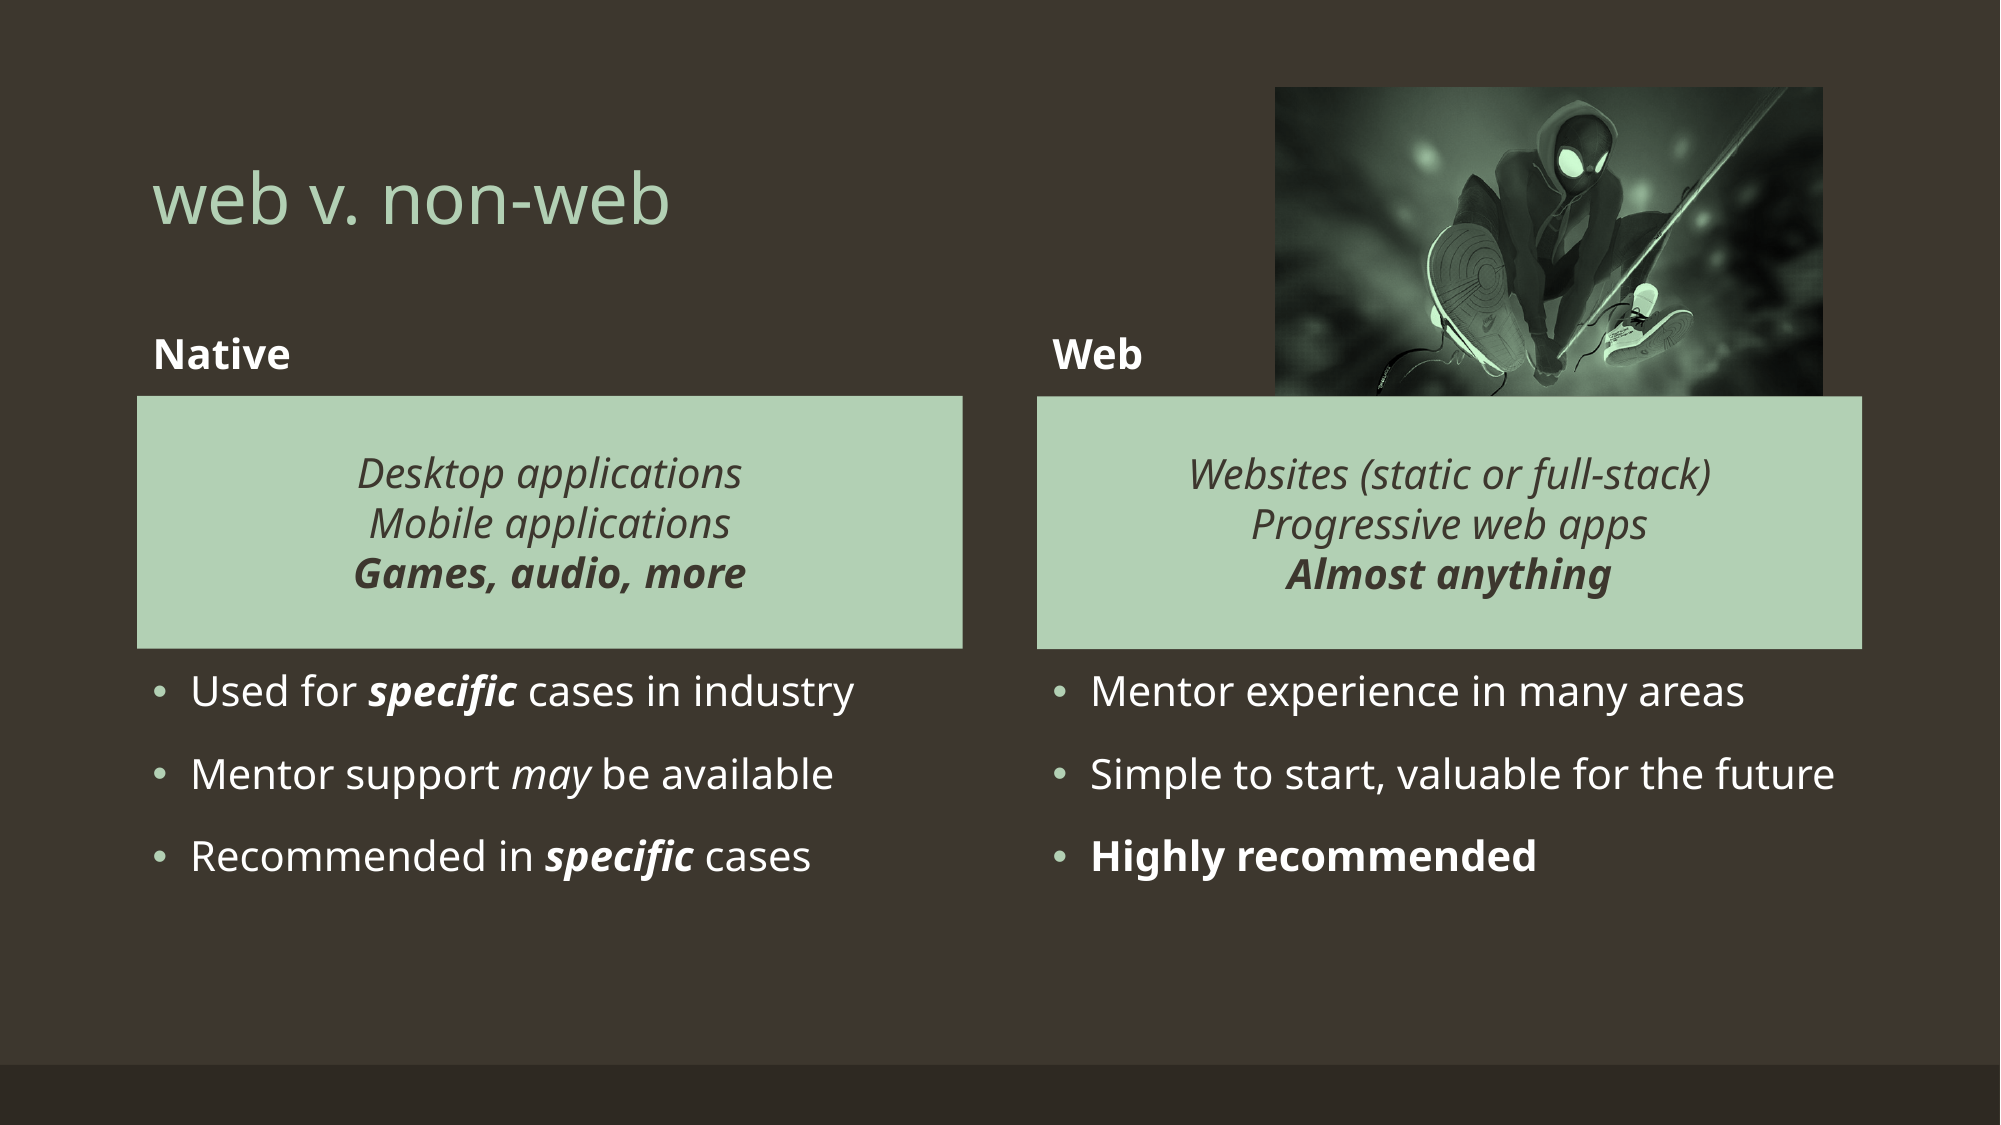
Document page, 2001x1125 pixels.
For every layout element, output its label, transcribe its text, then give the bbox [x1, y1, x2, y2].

list Used for specific cases in industry Mentor support may be available Recommended in specific cases [137, 663, 963, 941]
list Mentor experience in many areas Simple to start, valuable for the future Highly recommended [1037, 663, 1863, 1016]
list Native [137, 299, 963, 395]
text_box Websites (static or full-stack) Progressive web apps Almost anything [1036, 395, 1863, 650]
title web v. non-web [137, 59, 1863, 248]
text_box Desktop applications Mobile applications Games, audio, more [136, 395, 964, 650]
picture [1274, 87, 1823, 396]
list Web [1037, 299, 1274, 395]
